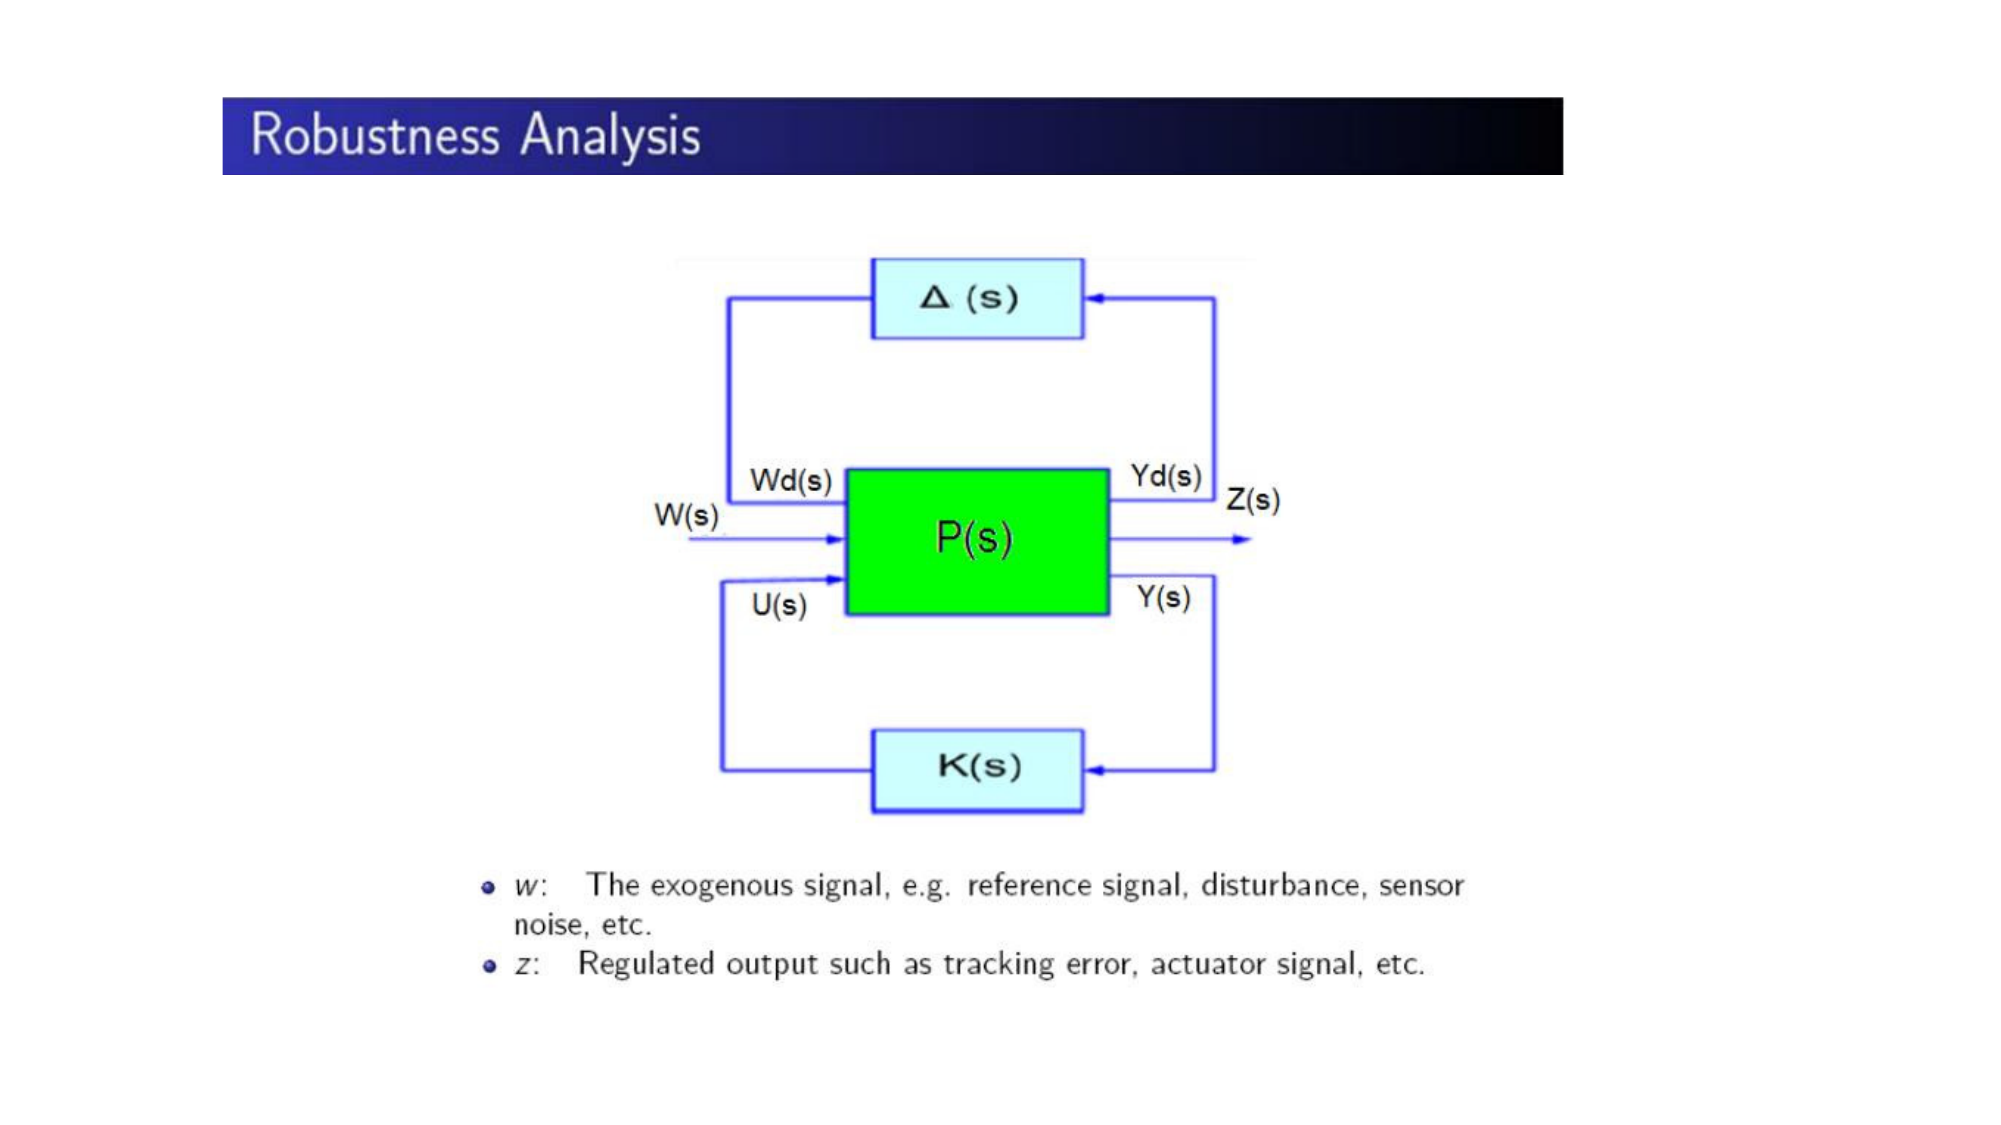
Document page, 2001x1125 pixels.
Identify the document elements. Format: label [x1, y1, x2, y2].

picture [222, 96, 1567, 175]
picture [459, 228, 1511, 994]
